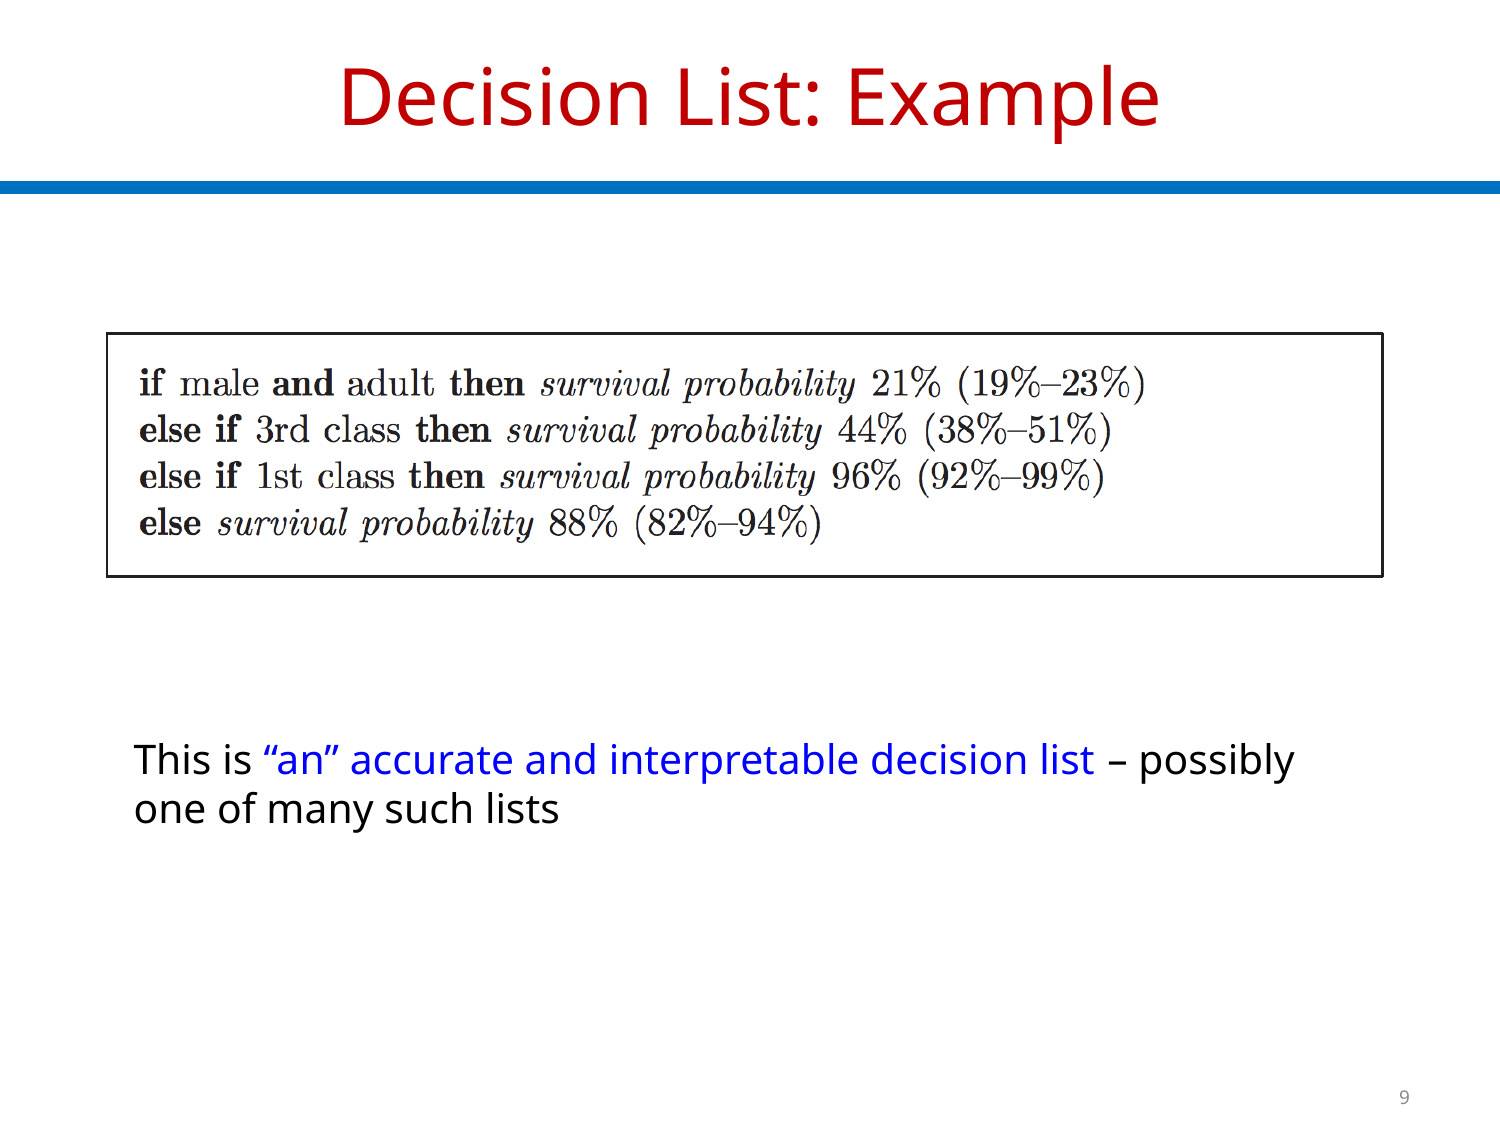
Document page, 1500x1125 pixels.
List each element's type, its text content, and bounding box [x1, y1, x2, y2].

slide_number 9 [1074, 1085, 1425, 1112]
text_box This is “an” accurate and interpretable decision list – possibly one of many such lists [118, 725, 1382, 839]
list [74, 312, 1426, 596]
title Decision List: Example [0, 0, 1500, 188]
